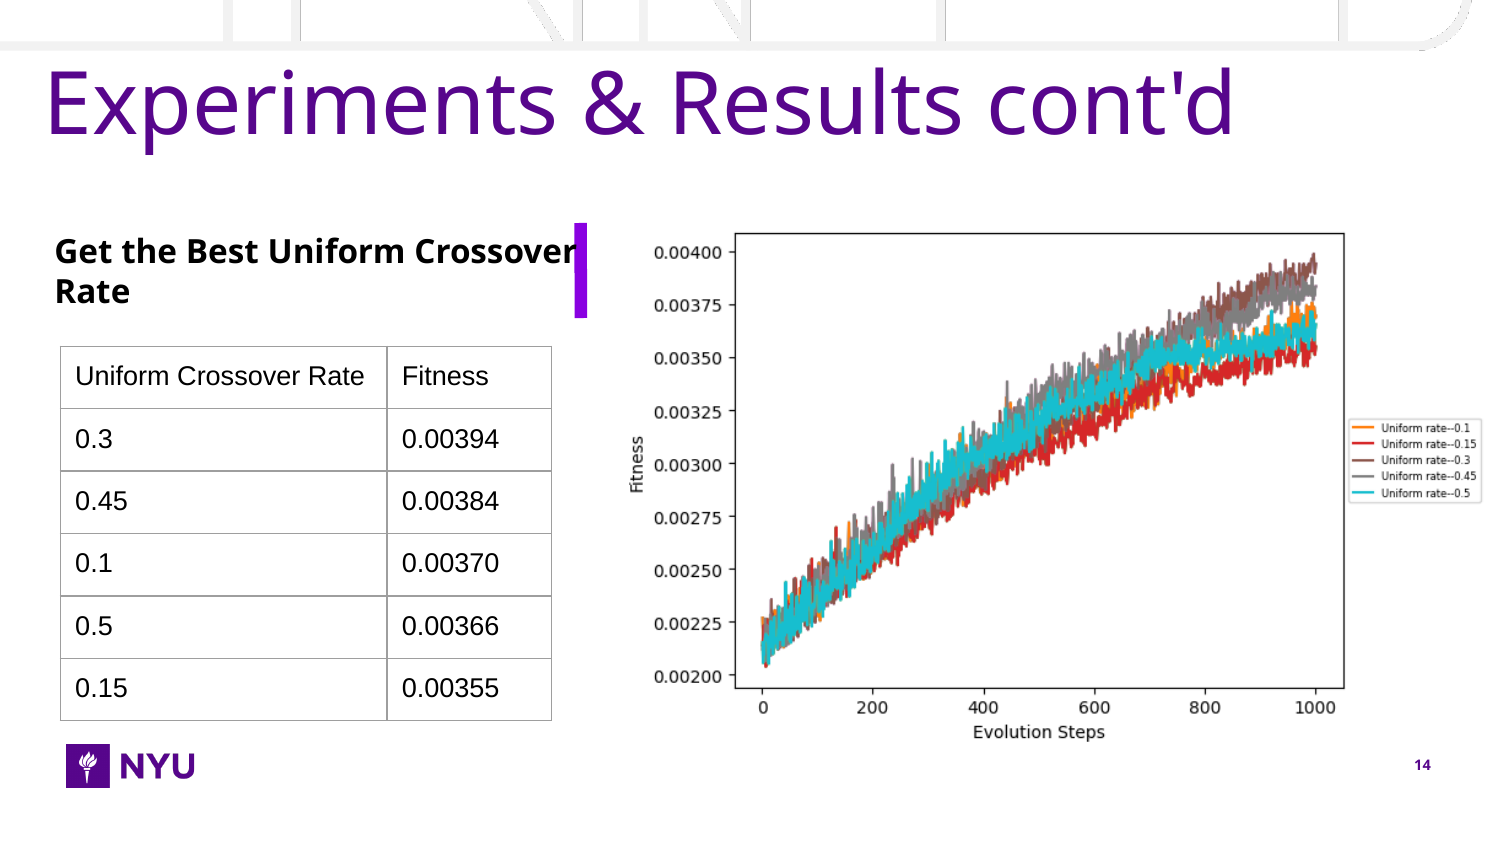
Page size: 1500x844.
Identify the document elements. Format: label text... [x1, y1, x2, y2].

table_cell 0.3 [61, 409, 386, 470]
table_header Fitness [388, 347, 551, 408]
table_cell 0.00370 [388, 534, 551, 595]
table_header Uniform Crossover Rate [61, 347, 386, 408]
text_box Get the Best Uniform Crossover Rate [39, 214, 594, 325]
table_cell 0.00394 [388, 409, 551, 470]
picture [0, 0, 1496, 51]
picture [66, 744, 195, 788]
table_cell 0.00355 [388, 659, 551, 720]
table_cell 0.1 [61, 534, 386, 595]
table_cell 0.5 [61, 597, 386, 658]
table_cell 0.45 [61, 472, 386, 533]
table_cell 0.00384 [388, 472, 551, 533]
table_cell 0.00366 [388, 597, 551, 658]
picture [617, 222, 1493, 753]
title Experiments & Results cont'd [28, 47, 1472, 236]
table_cell 0.15 [61, 659, 386, 720]
